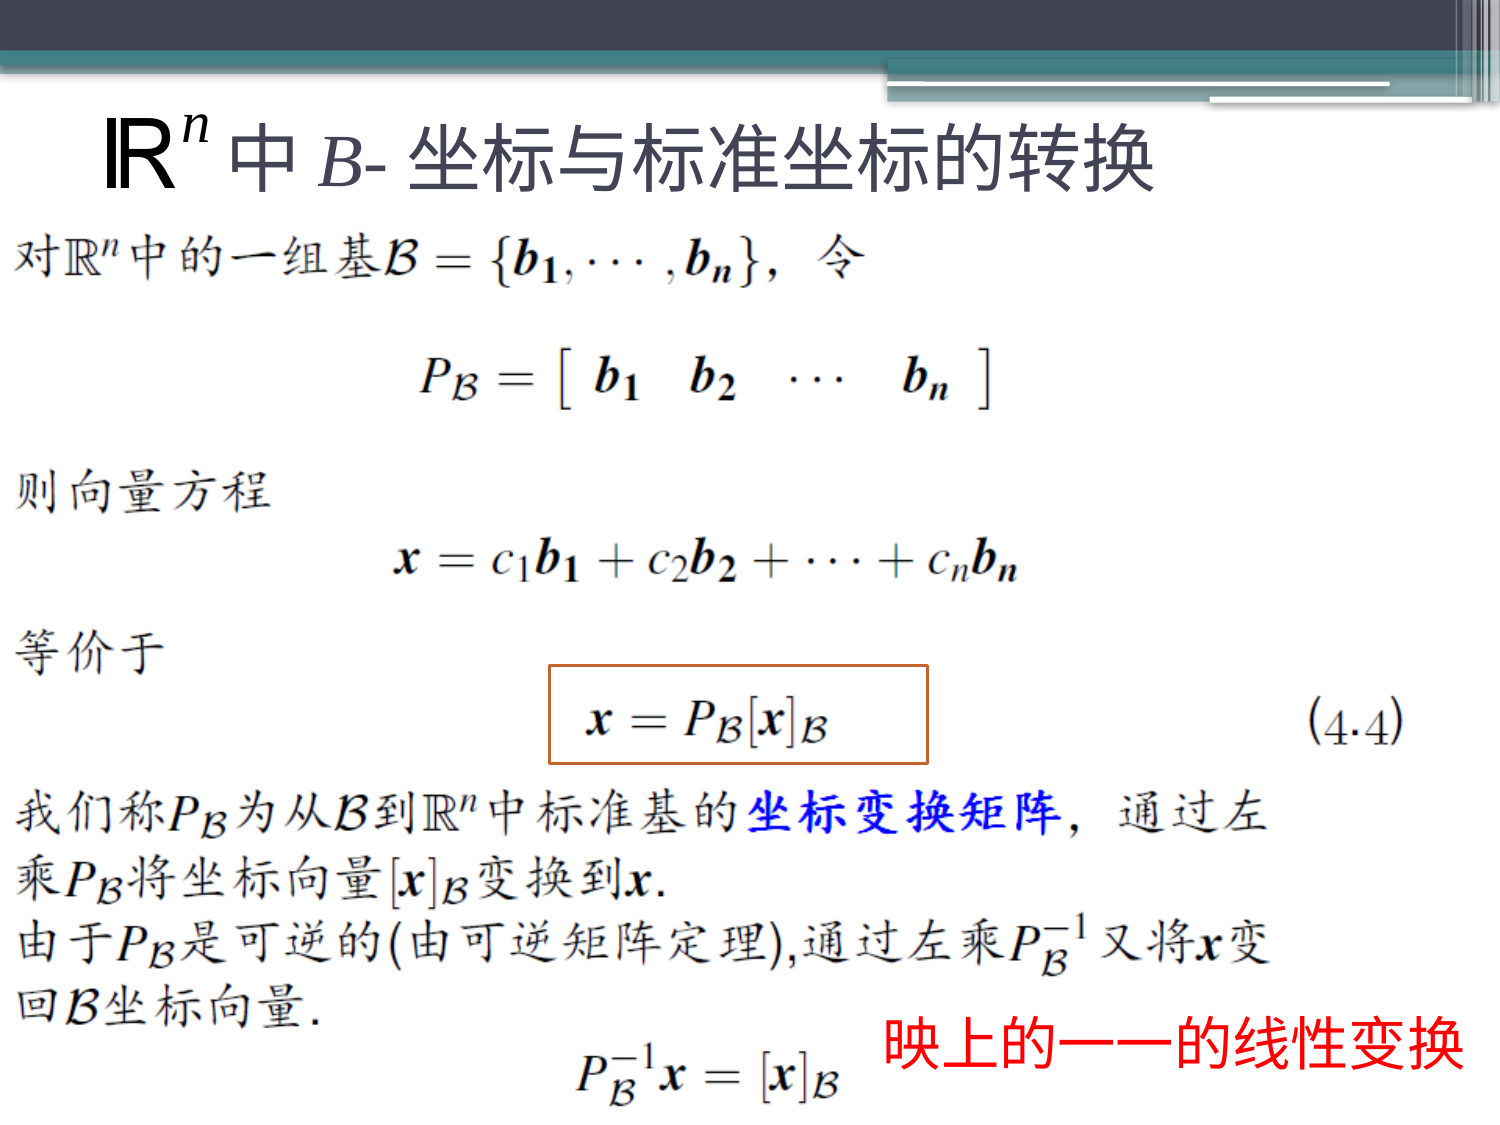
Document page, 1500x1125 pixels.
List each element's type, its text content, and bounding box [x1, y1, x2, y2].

picture [5, 219, 1407, 1111]
title 中B-坐标与标准坐标的转换 [75, 68, 1425, 244]
text_box 映上的一一的线性变换 [1411, 999, 1500, 1085]
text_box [88, 77, 234, 206]
